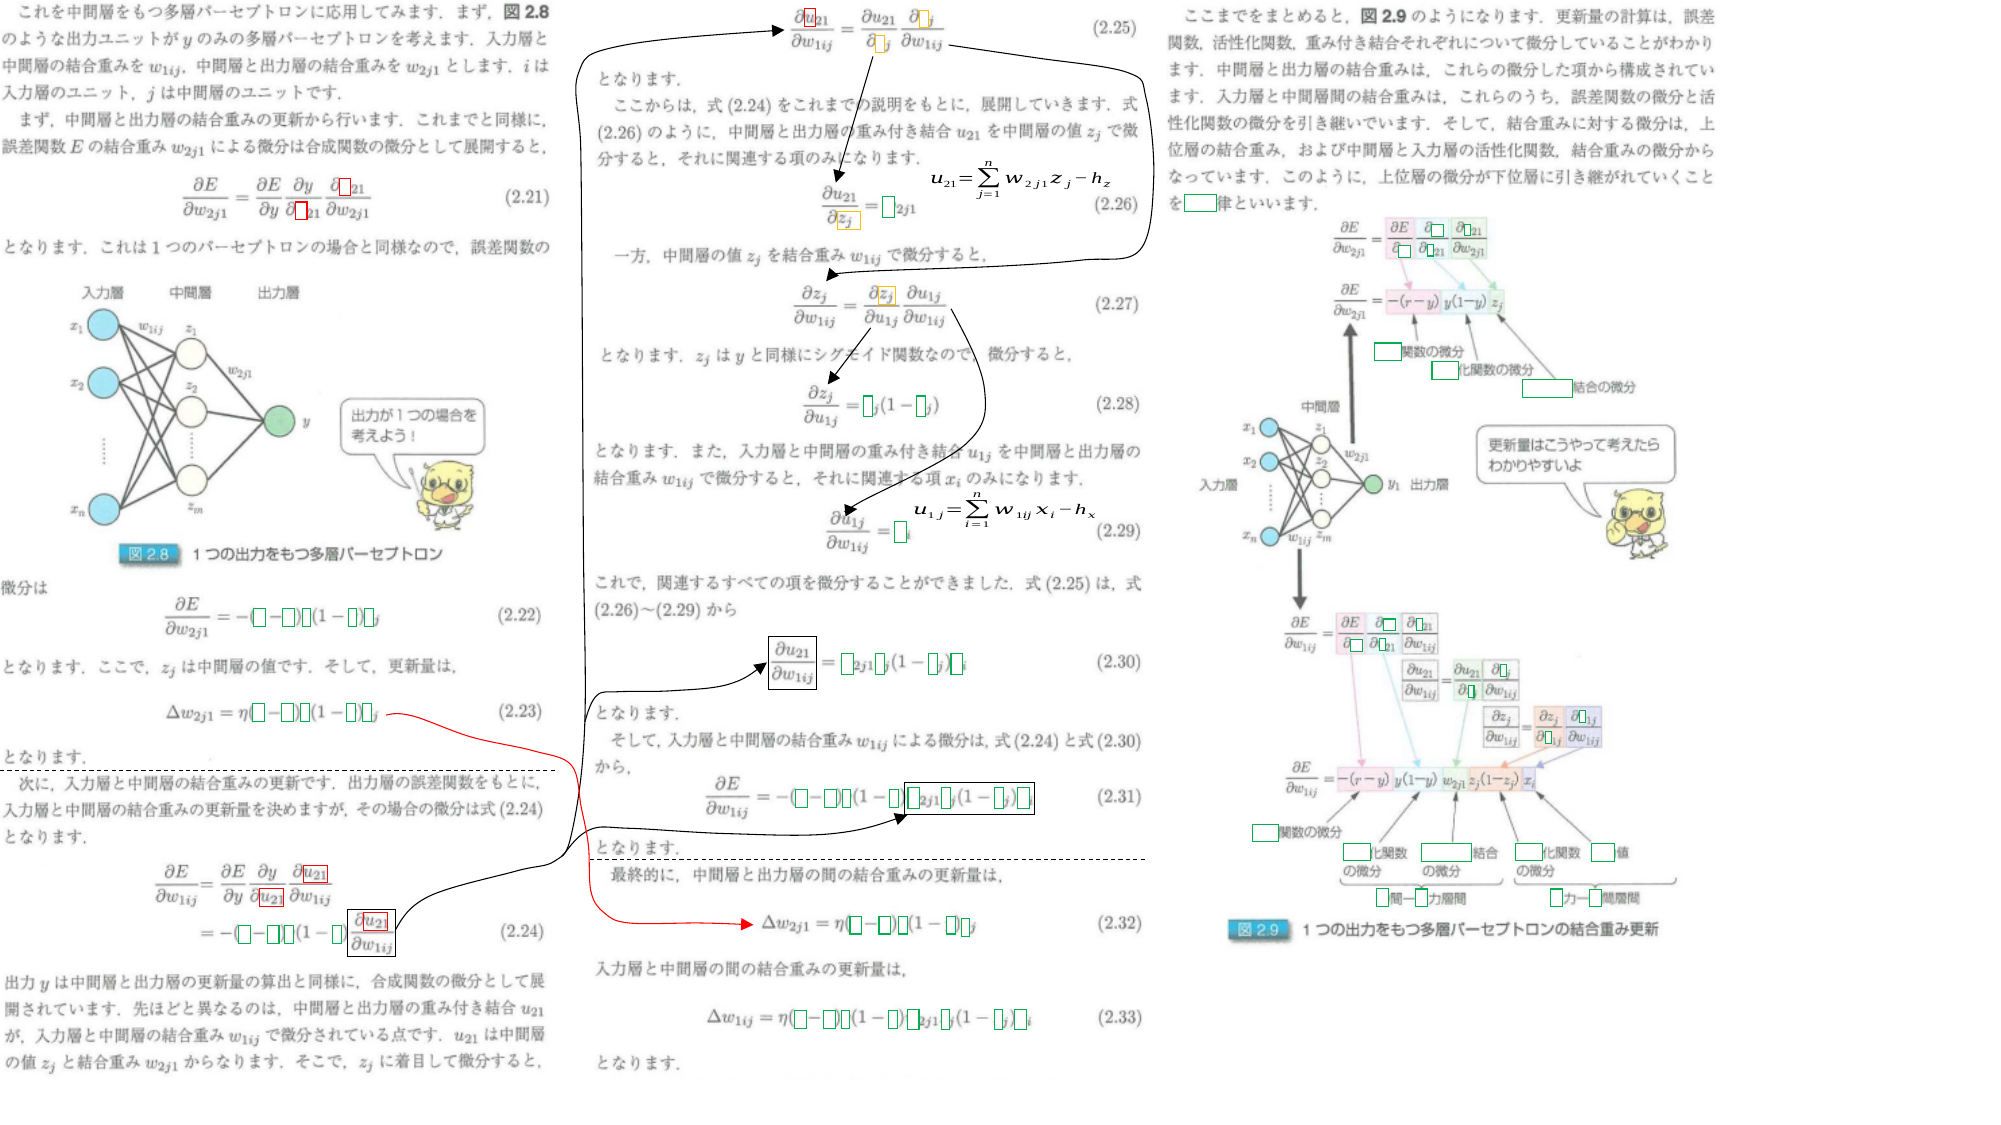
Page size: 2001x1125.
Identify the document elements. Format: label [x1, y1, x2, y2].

picture [0, 771, 557, 1079]
text_box [827, 327, 871, 385]
picture [591, 0, 1148, 432]
text_box [583, 699, 592, 723]
text_box [1148, 101, 1155, 237]
picture [592, 860, 1148, 1079]
text_box [835, 56, 873, 183]
text_box [556, 813, 575, 862]
text_box [556, 53, 611, 790]
text_box [561, 831, 587, 857]
picture [0, 0, 556, 770]
text_box [556, 755, 592, 899]
picture [1164, 2, 1720, 953]
picture [592, 435, 1148, 859]
